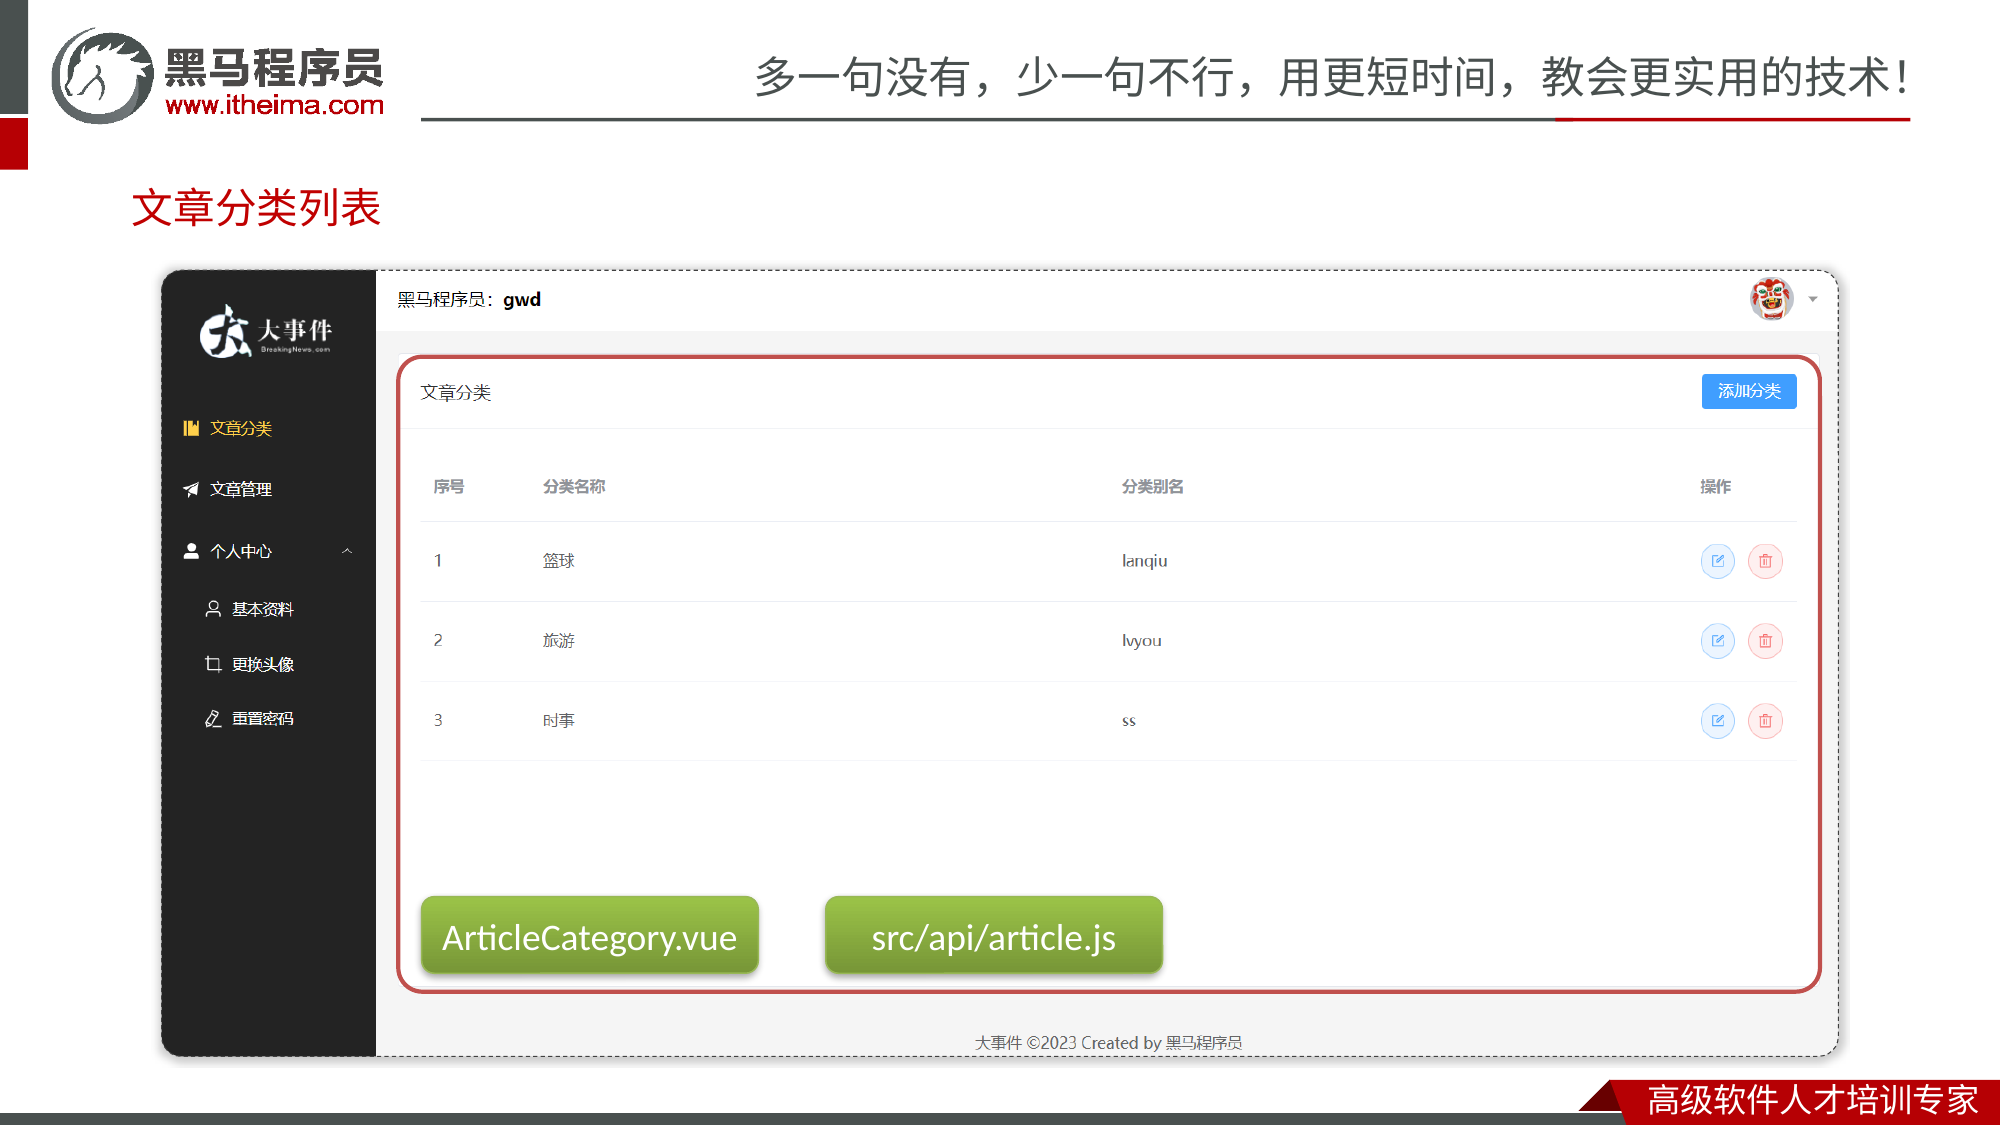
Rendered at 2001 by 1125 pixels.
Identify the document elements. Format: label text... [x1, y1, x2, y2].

picture [161, 269, 1839, 1057]
title 文章分类列表 [116, 164, 1872, 250]
picture [50, 26, 384, 125]
